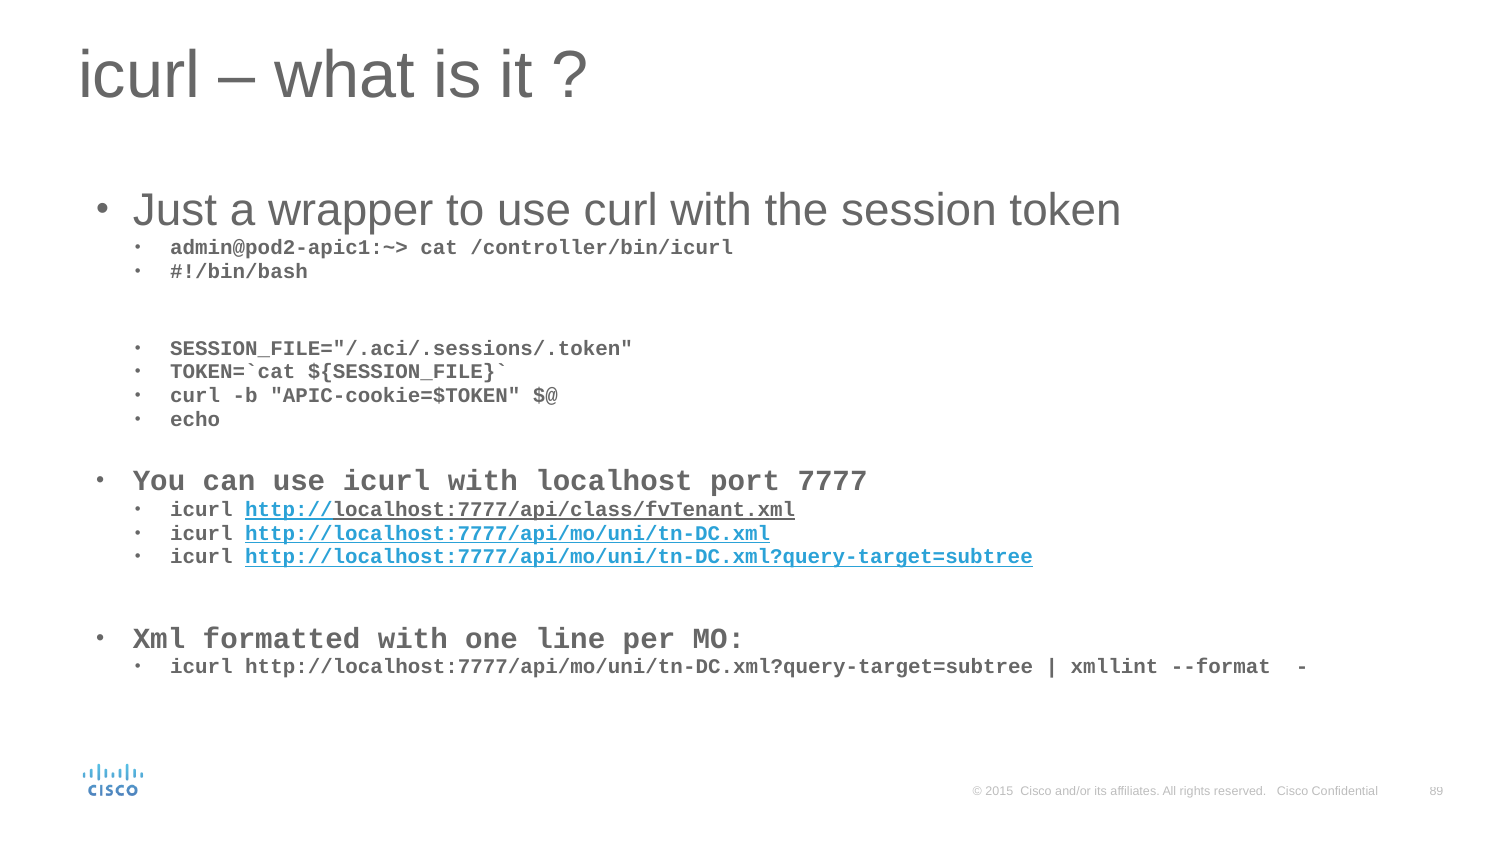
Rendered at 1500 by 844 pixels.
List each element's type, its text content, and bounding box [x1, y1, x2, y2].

list Just a wrapper to use curl with the session token admin@pod2-apic1:~> cat /controller/bin/icurl #!/bin/bash SESSION_FILE="/.aci/.sessions/.token" TOKEN=`cat ${SESSION_FILE}` curl -b "APIC-cookie=$TOKEN" $@ echo You can use icurl with localhost port 7777 icurl http://localhost:7777/api/class/fvTenant.xml icurl http://localhost:7777/api/mo/uni/tn-DC.xml icurl http://localhost:7777/api/mo/uni/tn-DC.xml?query-target=subtree Xml formatted with one line per MO: icurl http://localhost:7777/api/mo/uni/tn-DC.xml?query-target=subtree | xmllint --format - [71, 176, 1441, 696]
picture [77, 758, 149, 803]
title icurl – what is it ? [63, 18, 1433, 139]
